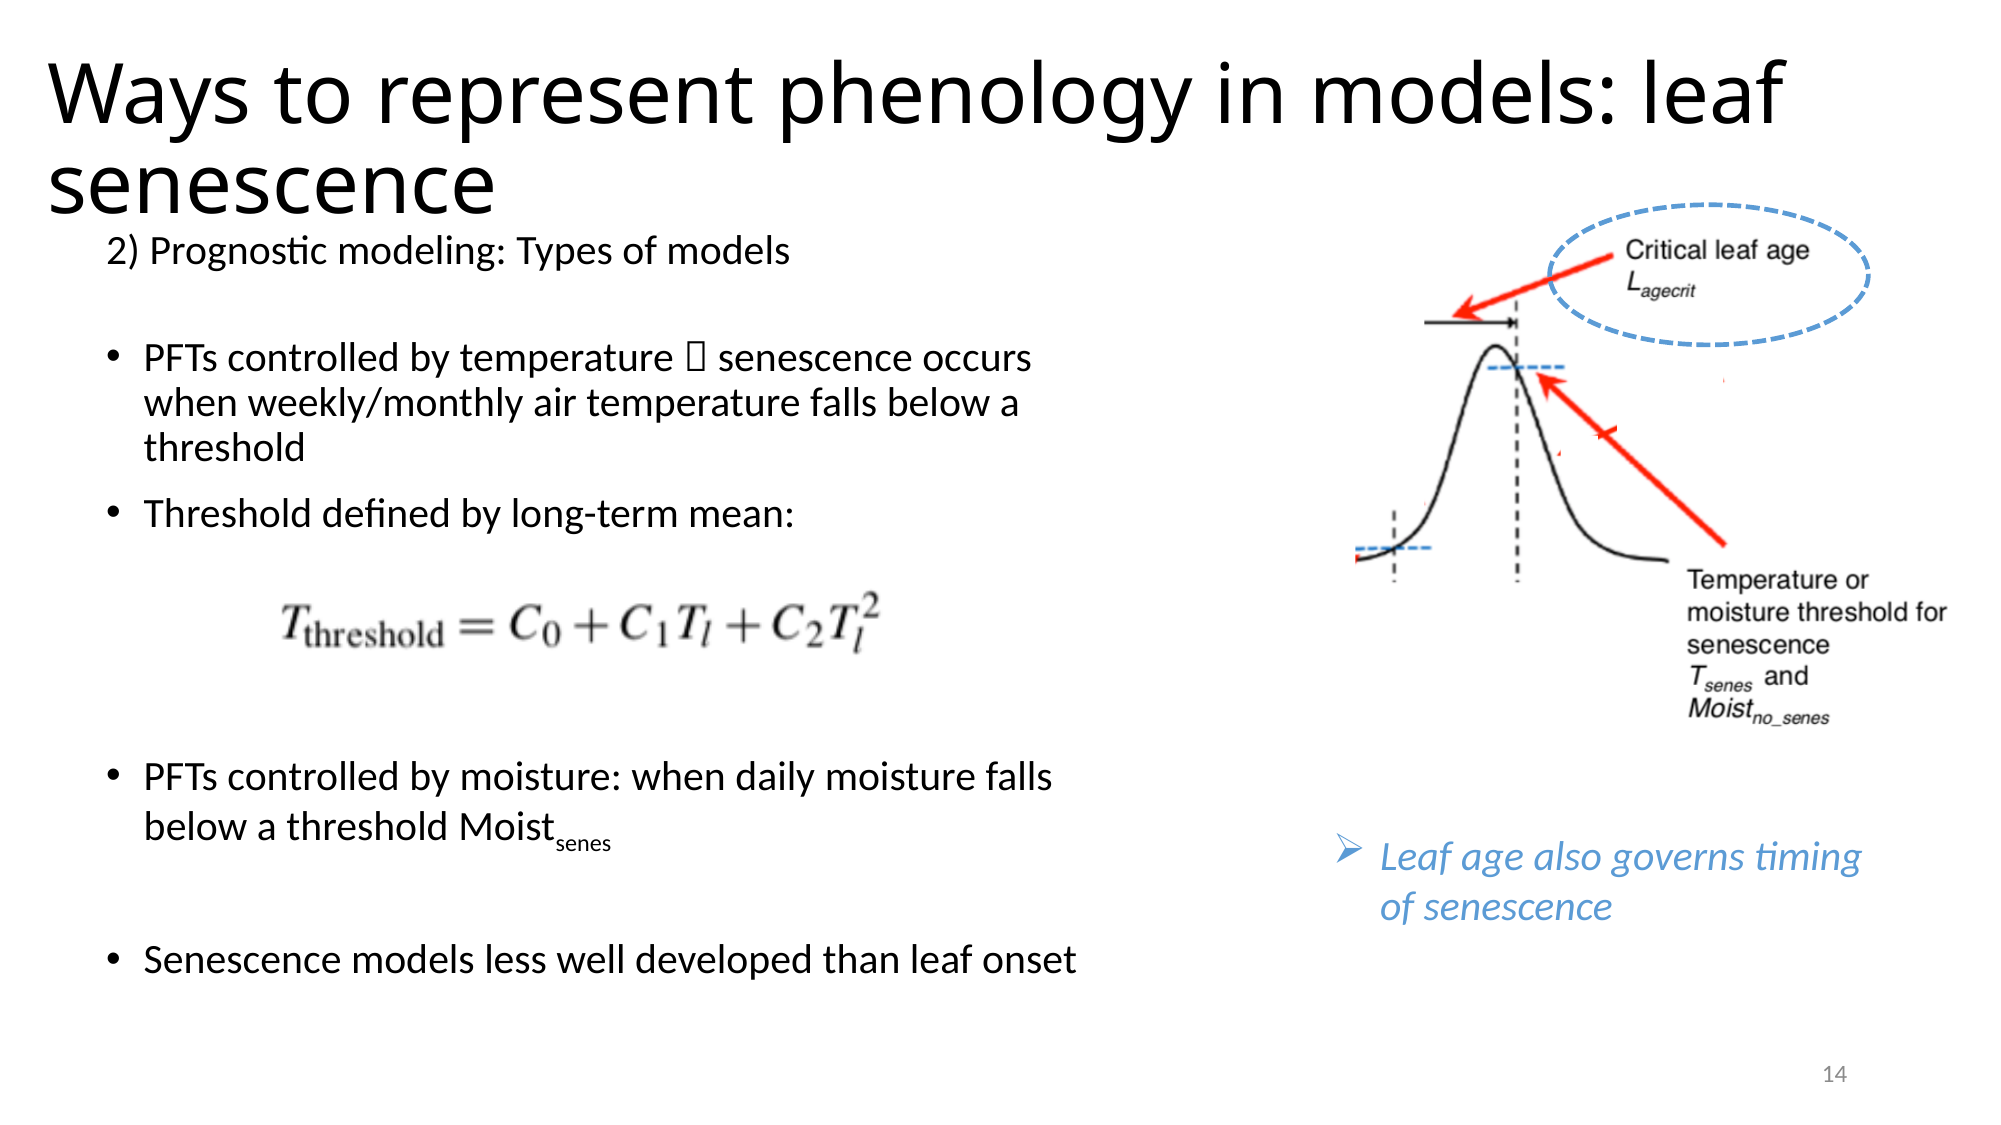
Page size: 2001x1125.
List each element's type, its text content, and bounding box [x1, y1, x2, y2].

text_box Leaf age also governs timing of senescence [1318, 821, 1886, 936]
picture [266, 579, 887, 684]
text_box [1129, 220, 1982, 761]
title Ways to represent phenology in models: leaf senescence [32, 32, 1968, 251]
slide_number 14 [1412, 1042, 1863, 1103]
text_box [1606, 203, 1812, 220]
list 2) Prognostic modeling: Types of models PFTs controlled by temperature  senescence occurs when weekly/monthly air temperature falls below a threshold Threshold defined by long-term mean: PFTs controlled by moisture: when daily moisture falls below a threshold Moistsenes Senescence models less well developed than leaf onset [91, 251, 1094, 1043]
